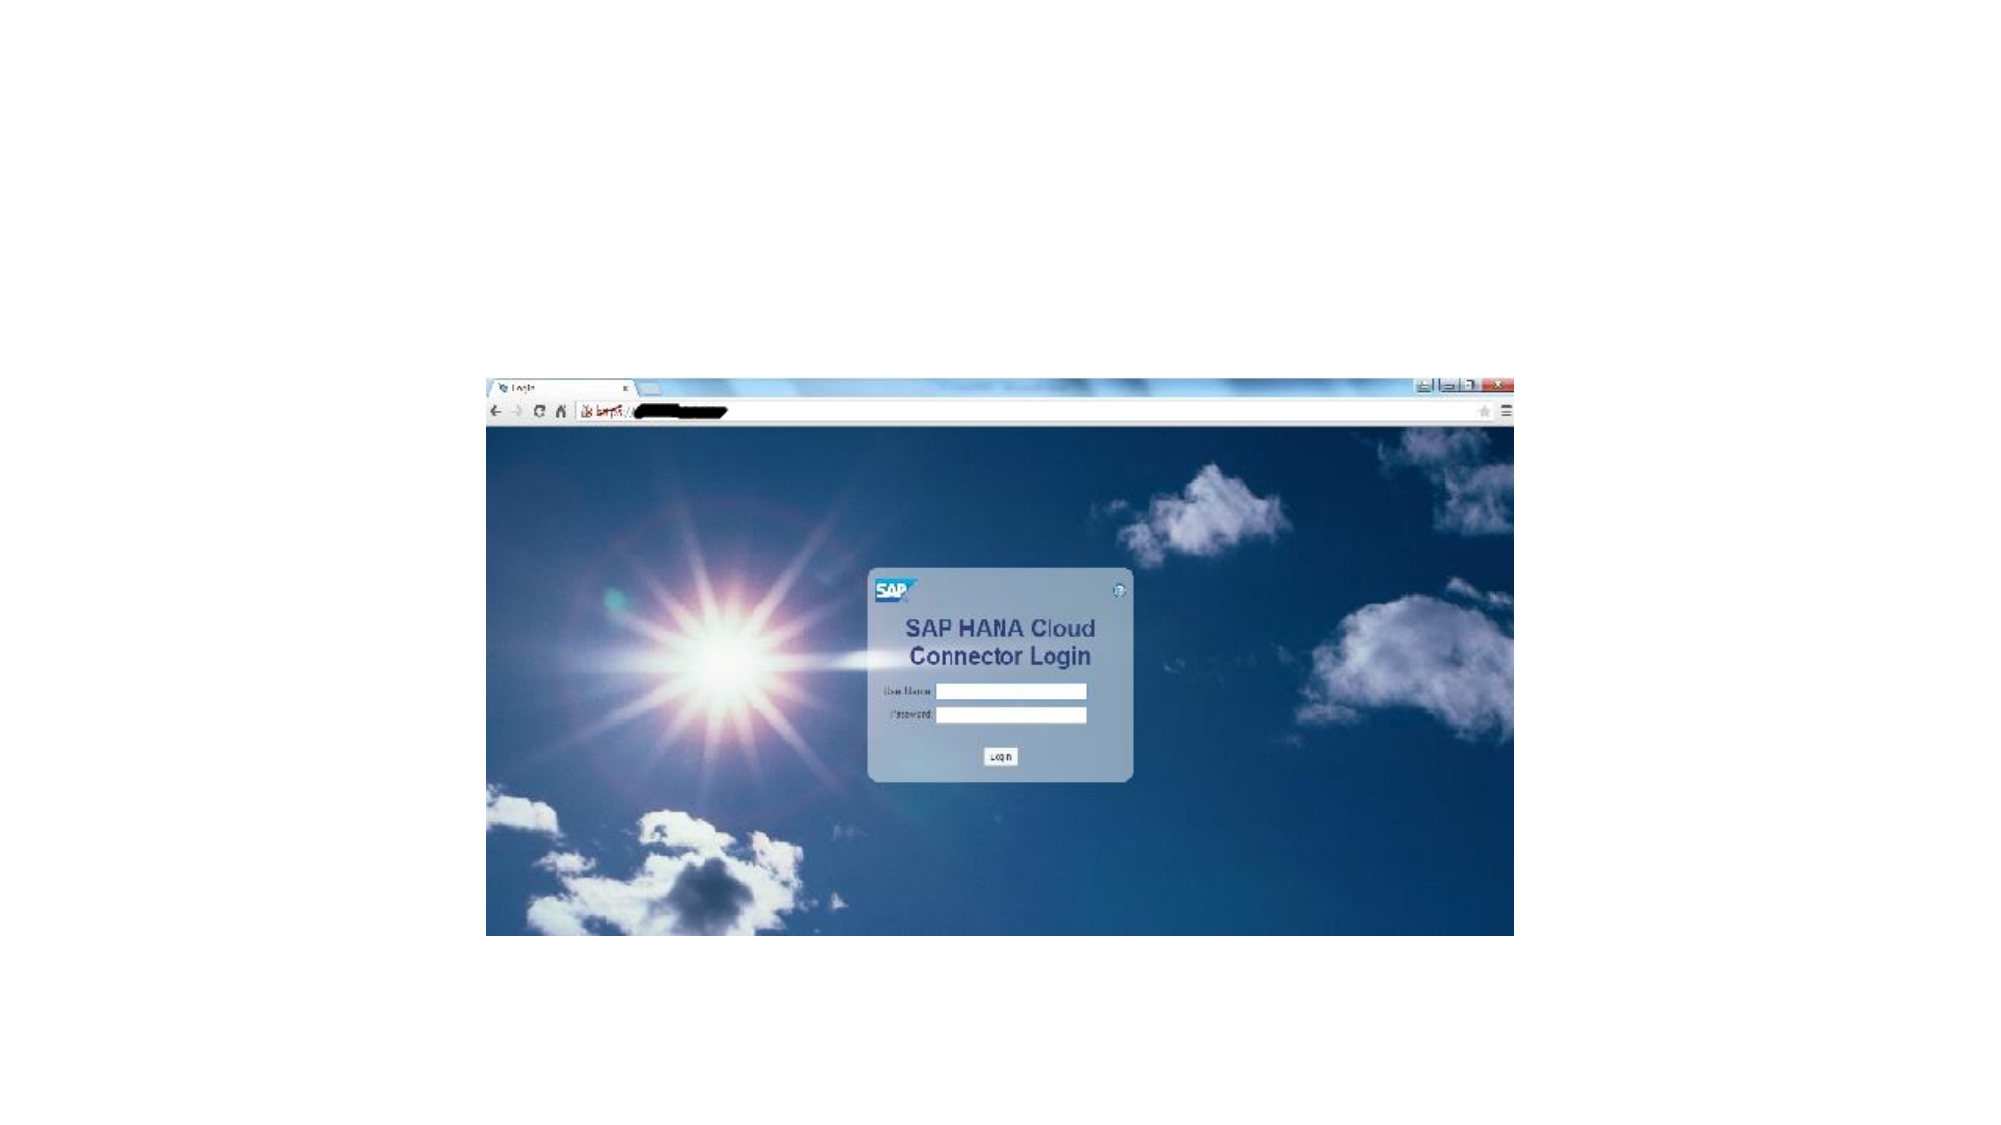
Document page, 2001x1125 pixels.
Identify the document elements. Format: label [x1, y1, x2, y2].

list [486, 377, 1514, 936]
